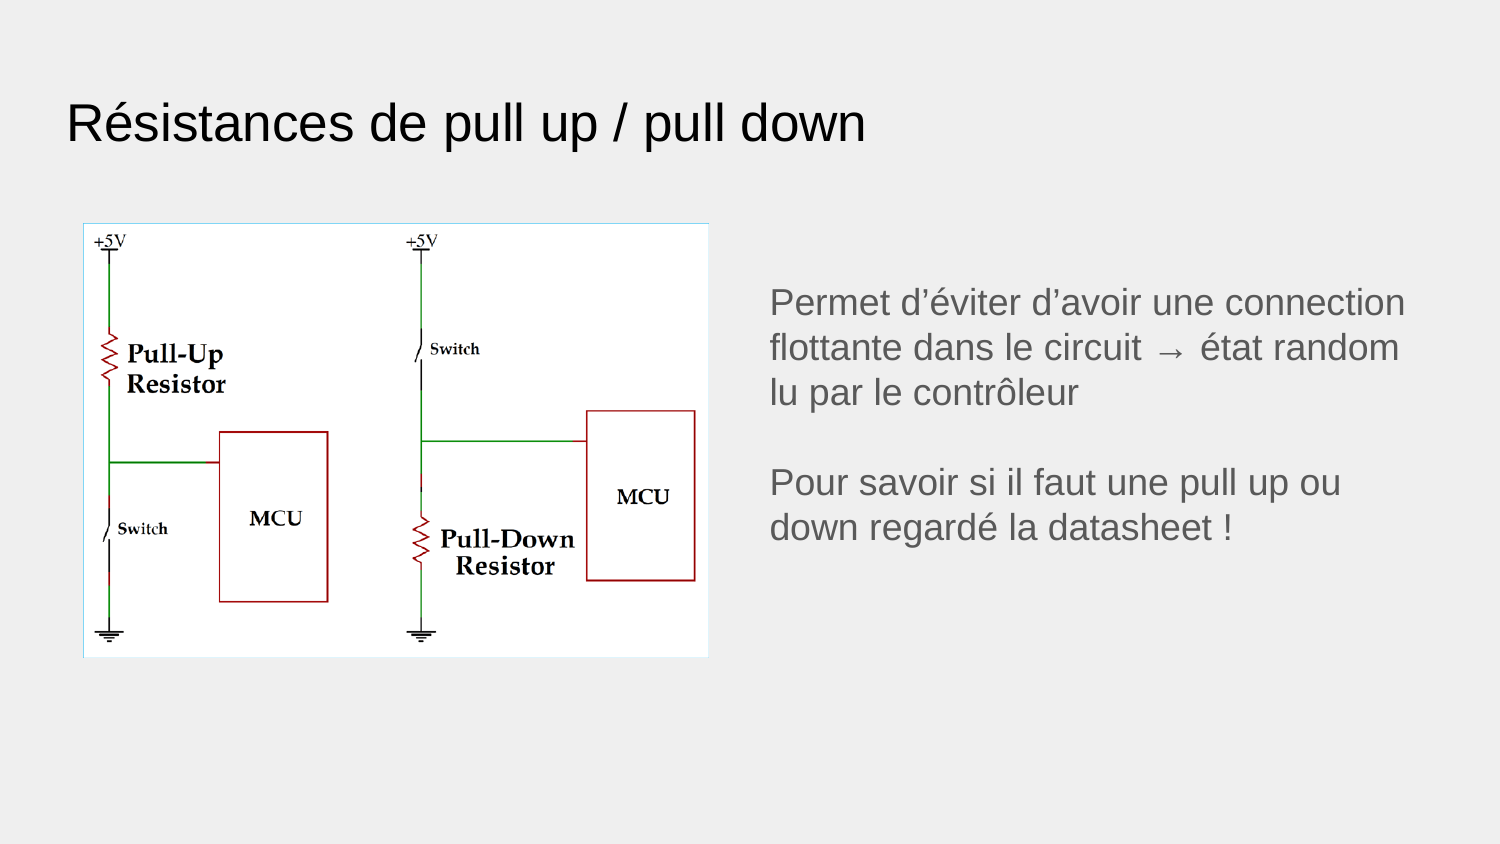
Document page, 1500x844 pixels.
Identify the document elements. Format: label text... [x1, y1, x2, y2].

text_box Permet d’éviter d’avoir une connection flottante dans le circuit → état random lu par le contrôleur Pour savoir si il faut une pull up ou down regardé la datasheet ! [754, 262, 1449, 602]
picture [83, 223, 710, 659]
title Résistances de pull up / pull down [51, 72, 1449, 167]
